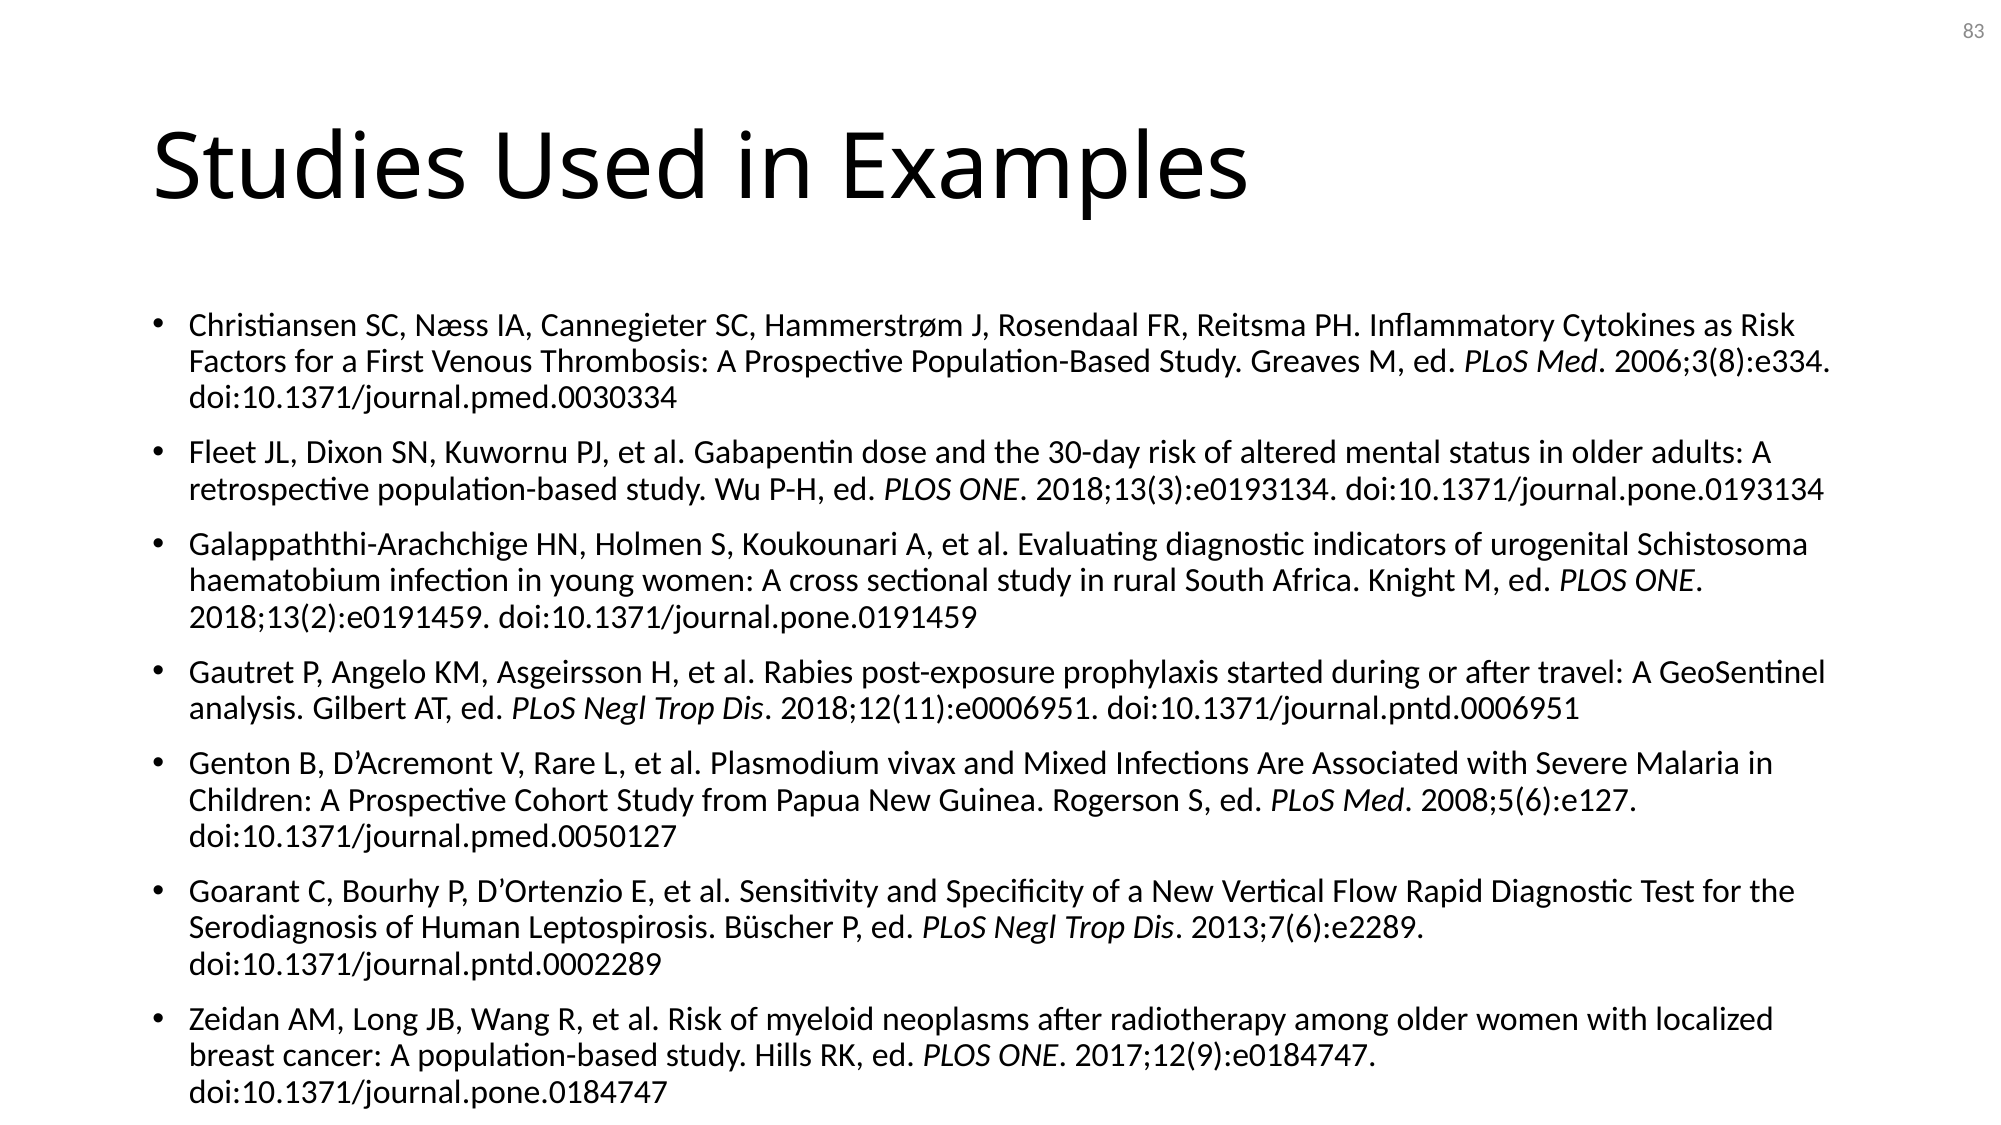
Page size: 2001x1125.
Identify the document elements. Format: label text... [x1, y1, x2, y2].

title Studies Used in Examples [137, 59, 1863, 278]
list Christiansen SC, Næss IA, Cannegieter SC, Hammerstrøm J, Rosendaal FR, Reitsma PH. Inflammatory Cytokines as Risk Factors for a First Venous Thrombosis: A Prospective Population-Based Study. Greaves M, ed. PLoS Med. 2006;3(8):e334. doi:10.1371/journal.pmed.0030334 Fleet JL, Dixon SN, Kuwornu PJ, et al. Gabapentin dose and the 30-day risk of altered mental status in older adults: A retrospective population-based study. Wu P-H, ed. PLOS ONE. 2018;13(3):e0193134. doi:10.1371/journal.pone.0193134 Galappaththi-Arachchige HN, Holmen S, Koukounari A, et al. Evaluating diagnostic indicators of urogenital Schistosoma haematobium infection in young women: A cross sectional study in rural South Africa. Knight M, ed. PLOS ONE. 2018;13(2):e0191459. doi:10.1371/journal.pone.0191459 Gautret P, Angelo KM, Asgeirsson H, et al. Rabies post-exposure prophylaxis started during or after travel: A GeoSentinel analysis. Gilbert AT, ed. PLoS Negl Trop Dis. 2018;12(11):e0006951. doi:10.1371/journal.pntd.0006951 Genton B, D’Acremont V, Rare L, et al. Plasmodium vivax and Mixed Infections Are Associated with Severe Malaria in Children: A Prospective Cohort Study from Papua New Guinea. Rogerson S, ed. PLoS Med. 2008;5(6):e127. doi:10.1371/journal.pmed.0050127 Goarant C, Bourhy P, D’Ortenzio E, et al. Sensitivity and Specificity of a New Vertical Flow Rapid Diagnostic Test for the Serodiagnosis of Human Leptospirosis. Büscher P, ed. PLoS Negl Trop Dis. 2013;7(6):e2289. doi:10.1371/journal.pntd.0002289 Zeidan AM, Long JB, Wang R, et al. Risk of myeloid neoplasms after radiotherapy among older women with localized breast cancer: A population-based study. Hills RK, ed. PLOS ONE. 2017;12(9):e0184747. doi:10.1371/journal.pone.0184747 [137, 299, 1863, 1125]
slide_number 83 [1550, 0, 2000, 60]
